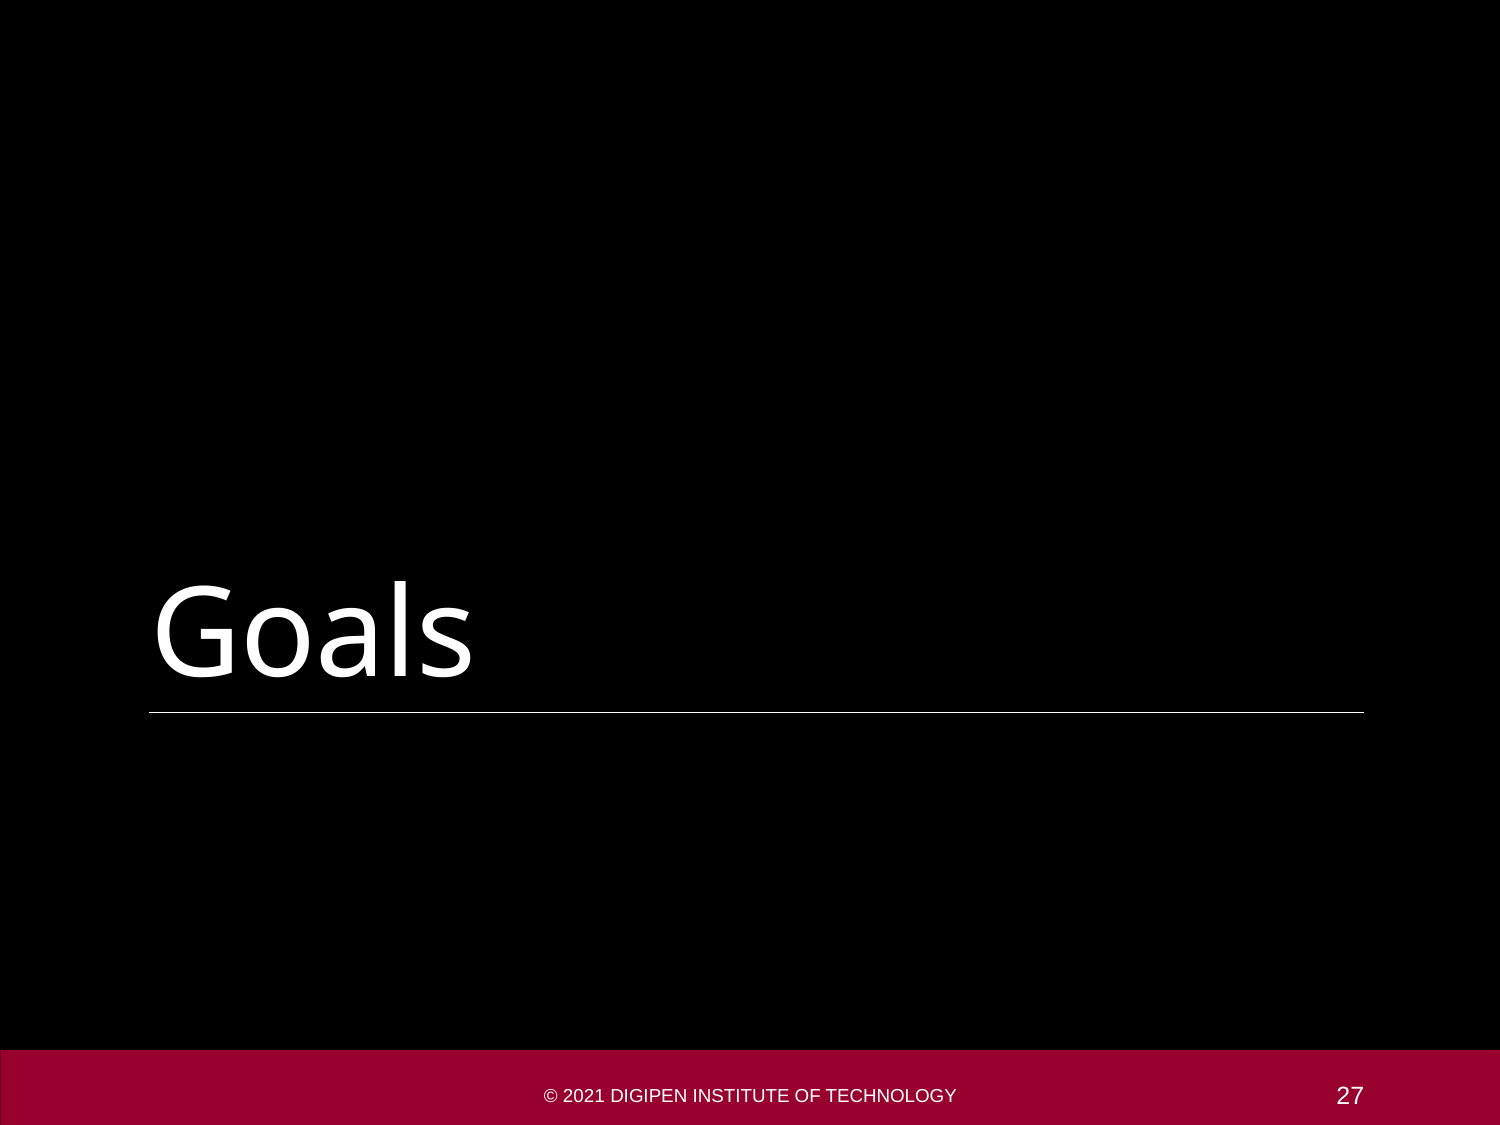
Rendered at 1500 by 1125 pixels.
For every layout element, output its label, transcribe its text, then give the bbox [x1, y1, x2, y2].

title Goals [135, 124, 1373, 710]
slide_number 27 [1218, 1064, 1380, 1125]
footer © 2021 DigiPen Institute of Technology [453, 1064, 1047, 1125]
